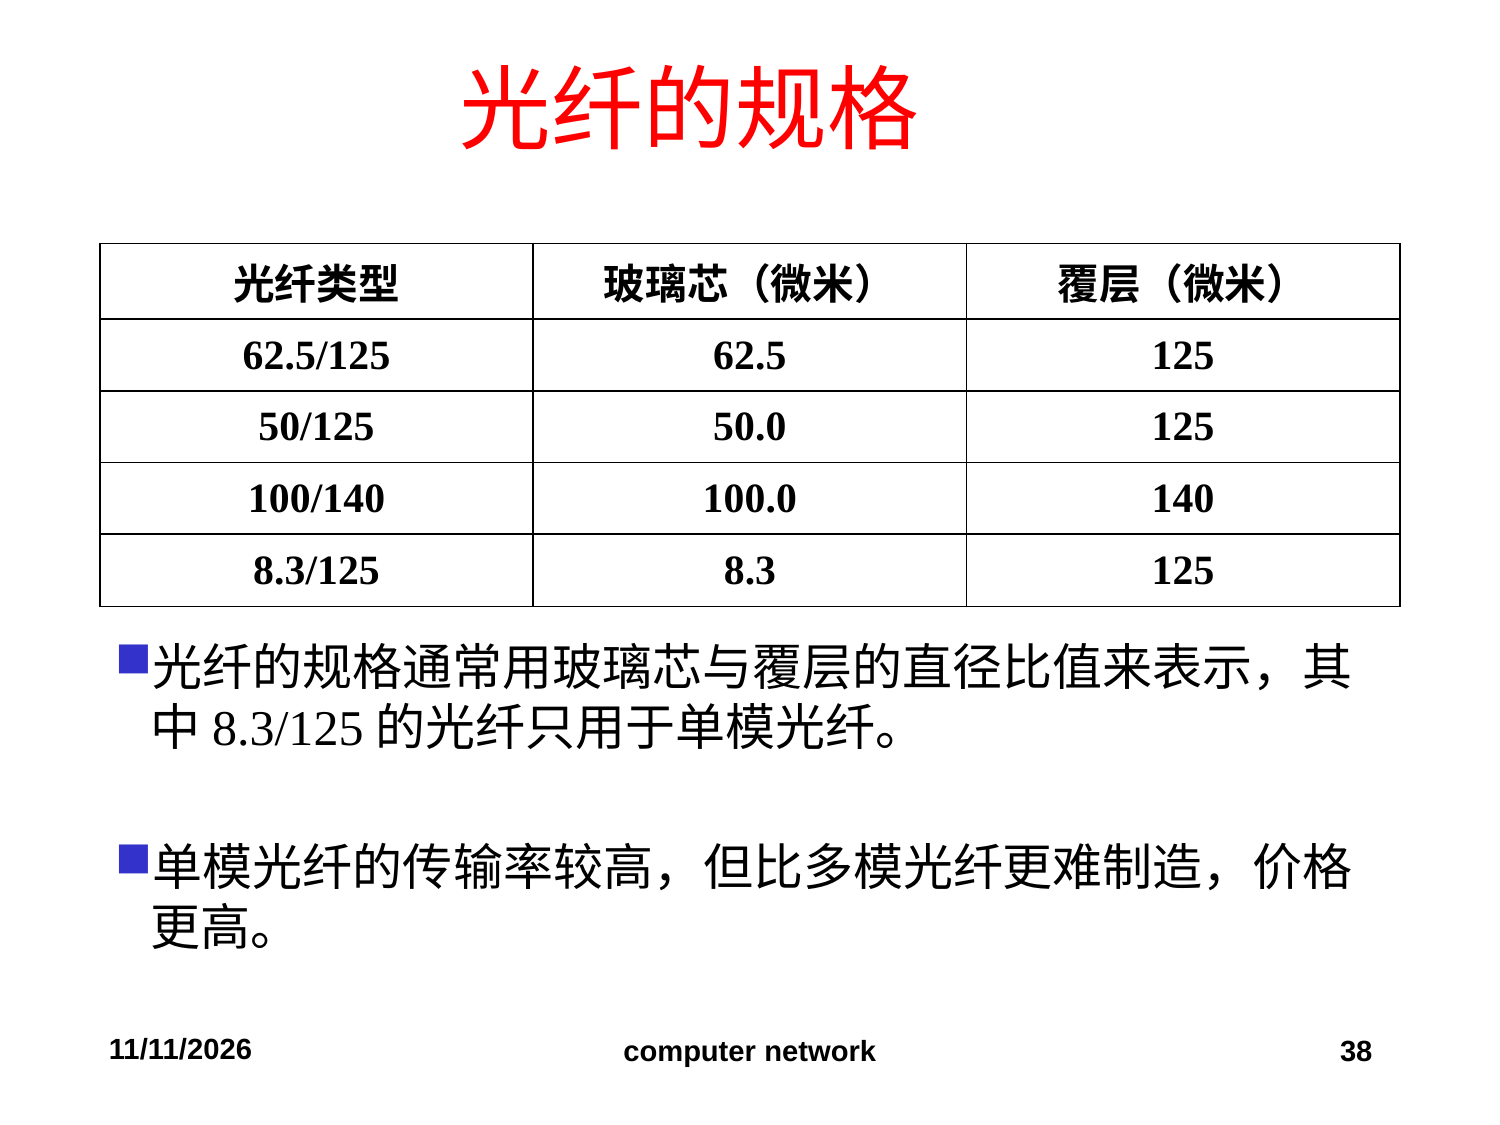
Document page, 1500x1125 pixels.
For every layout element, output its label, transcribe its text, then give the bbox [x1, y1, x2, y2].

table_cell 50.0 [534, 392, 966, 462]
table_cell 62.5 [534, 320, 966, 390]
table_cell 100/140 [101, 463, 532, 533]
table_cell 8.3 [534, 535, 966, 606]
slide_number 38 [1074, 1025, 1388, 1100]
table_cell 140 [967, 463, 1399, 533]
table_cell 125 [967, 320, 1399, 390]
table_cell 125 [967, 535, 1399, 606]
table_cell 100.0 [534, 463, 966, 533]
table_header 覆层（微米） [967, 244, 1399, 318]
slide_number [93, 1022, 407, 1098]
table_header 光纤类型 [101, 244, 532, 318]
footer computer network [512, 1025, 988, 1100]
table_header 玻璃芯（微米） [534, 244, 966, 318]
table_cell 8.3/125 [101, 535, 532, 606]
table_cell 62.5/125 [101, 320, 532, 390]
title 光纤的规格 [32, 31, 1347, 181]
table_cell 125 [967, 392, 1399, 462]
text_box 光纤的规格通常用玻璃芯与覆层的直径比值来表示，其中8.3/125的光纤只用于单模光纤。 单模光纤的传输率较高，但比多模光纤更难制造，价格更高。 [99, 627, 1400, 988]
table_cell 50/125 [101, 392, 532, 462]
